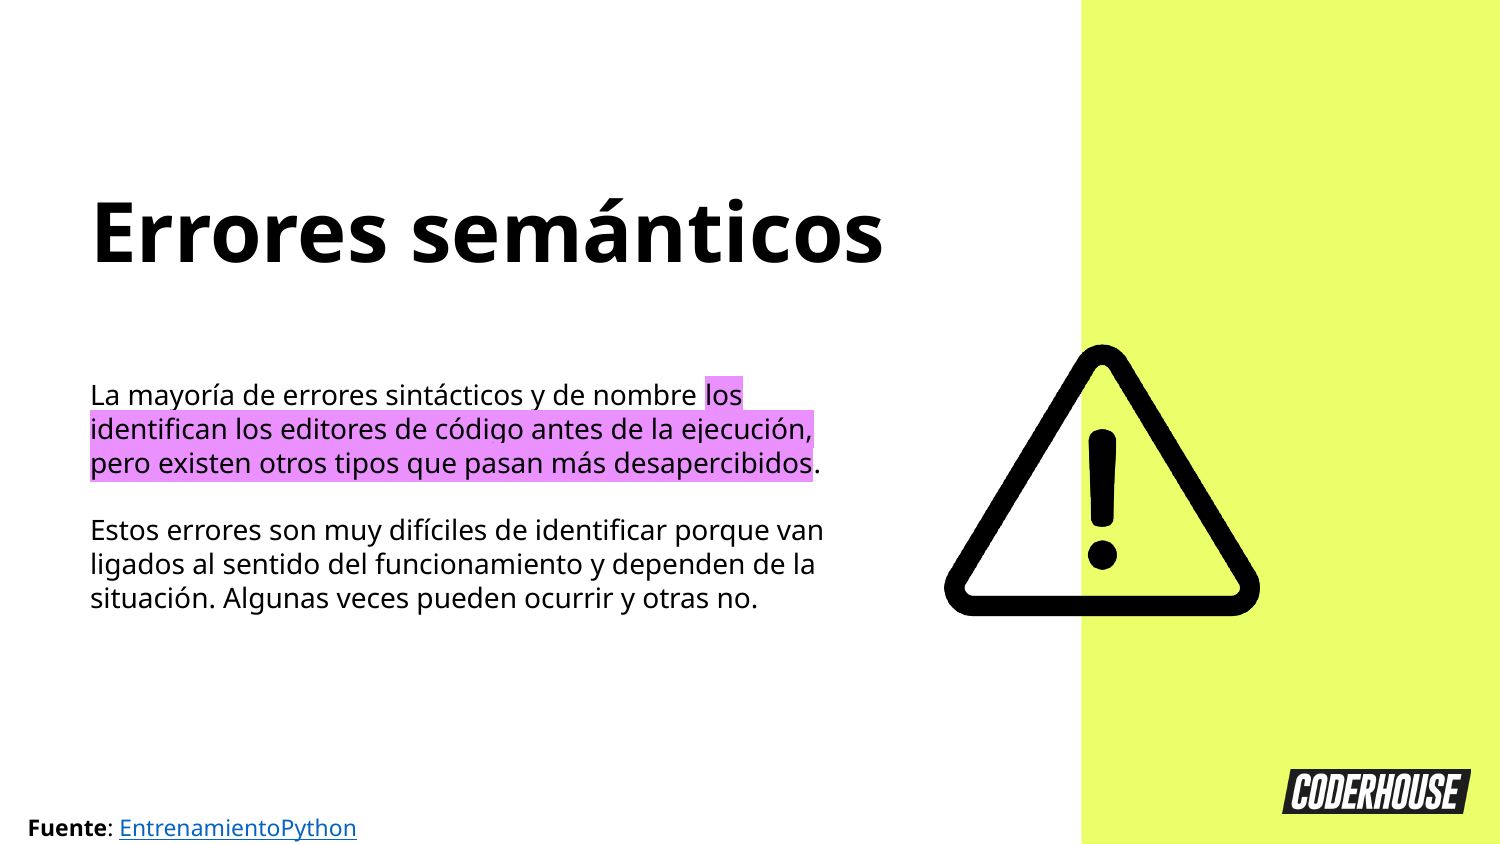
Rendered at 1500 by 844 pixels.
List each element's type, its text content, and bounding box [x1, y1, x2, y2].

text_box Fuente: EntrenamientoPython [12, 783, 505, 844]
picture [0, 0, 1260, 844]
picture [1281, 769, 1471, 814]
text_box Errores semánticos [75, 175, 945, 296]
text_box La mayoría de errores sintácticos y de nombre los identifican los editores de código antes de la ejecución, pero existen otros tipos que pasan más desapercibidos. Estos errores son muy difíciles de identificar porque van ligados al sentido del funcionamiento y dependen de la situación. Algunas veces pueden ocurrir y otras no. [75, 362, 851, 663]
